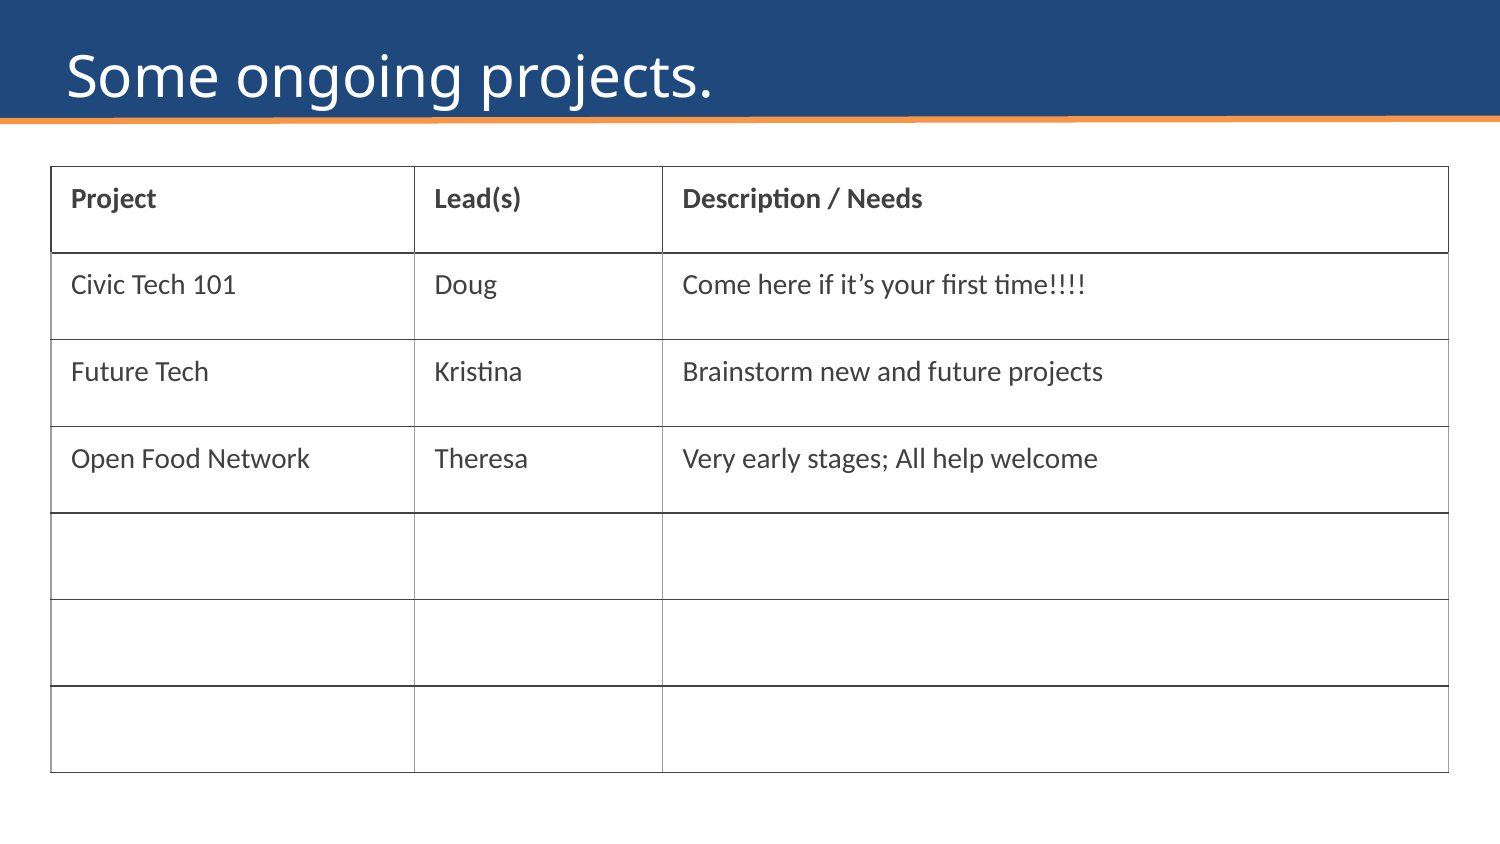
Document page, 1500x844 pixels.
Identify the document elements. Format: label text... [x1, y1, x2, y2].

table_cell [415, 687, 662, 772]
table_header Lead(s) [415, 167, 662, 252]
table_header Project [52, 167, 414, 252]
table_cell Doug [415, 254, 662, 339]
table_cell Kristina [415, 340, 662, 426]
table_cell Open Food Network [52, 427, 414, 512]
table_cell Very early stages; All help welcome [663, 427, 1448, 512]
table_cell [52, 514, 414, 599]
table_cell [415, 514, 662, 599]
table_cell [663, 514, 1448, 599]
table_cell Come here if it’s your first time!!!! [663, 254, 1448, 339]
table_cell Brainstorm new and future projects [663, 340, 1448, 426]
table_cell Future Tech [52, 340, 414, 426]
table_cell Civic Tech 101 [52, 254, 414, 339]
table_cell [415, 600, 662, 685]
table_cell [663, 600, 1448, 685]
table_header Description / Needs [663, 167, 1448, 252]
table_cell [52, 600, 414, 685]
table_cell [52, 687, 414, 772]
table_cell [663, 687, 1448, 772]
table_cell Theresa [415, 427, 662, 512]
title Some ongoing projects. [51, 23, 1449, 118]
